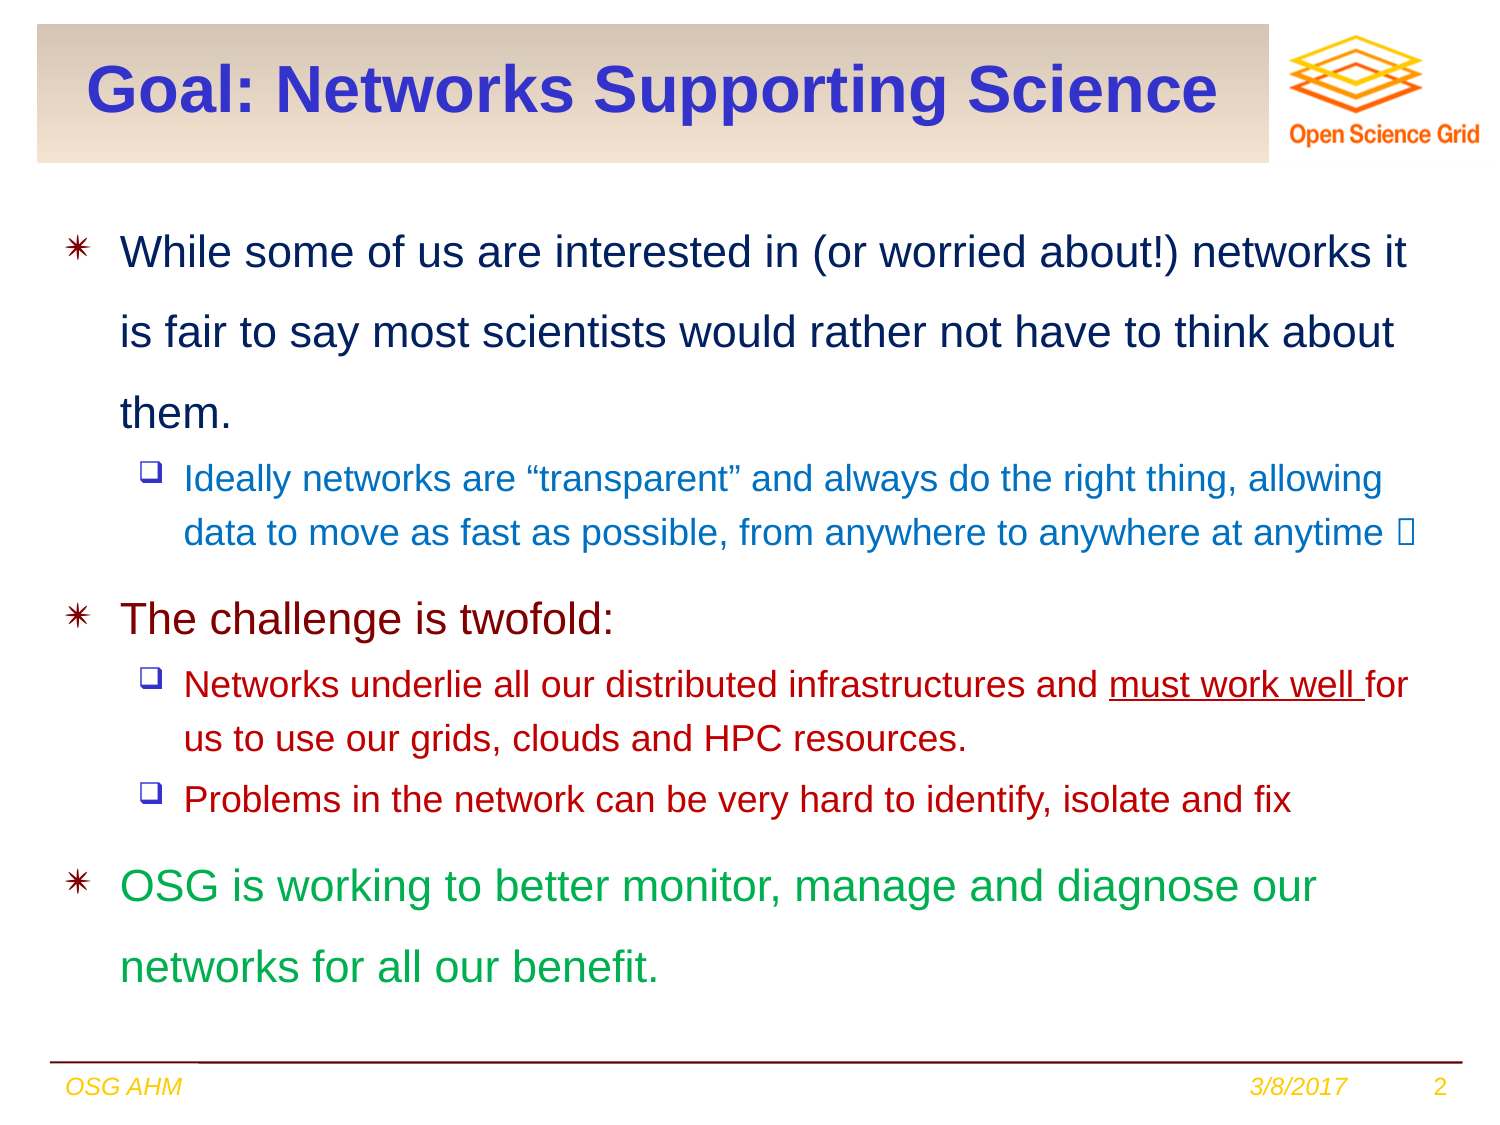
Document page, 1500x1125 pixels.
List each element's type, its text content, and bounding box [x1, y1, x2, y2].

slide_number 2 [1374, 1062, 1463, 1125]
picture [1269, 12, 1500, 166]
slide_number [547, 1062, 1363, 1125]
title Goal: Networks Supporting Science [37, 24, 1270, 163]
list While some of us are interested in (or worried about!) networks it is fair to say most scientists would rather not have to think about them. Ideally networks are “transparent” and always do the right thing, allowing data to move as fast as possible, from anywhere to anywhere at anytime  The challenge is twofold: Networks underlie all our distributed infrastructures and must work well for us to use our grids, clouds and HPC resources. Problems in the network can be very hard to identify, isolate and fix OSG is working to better monitor, manage and diagnose our networks for all our benefit. [49, 187, 1463, 1038]
footer OSG AHM [49, 1062, 546, 1125]
